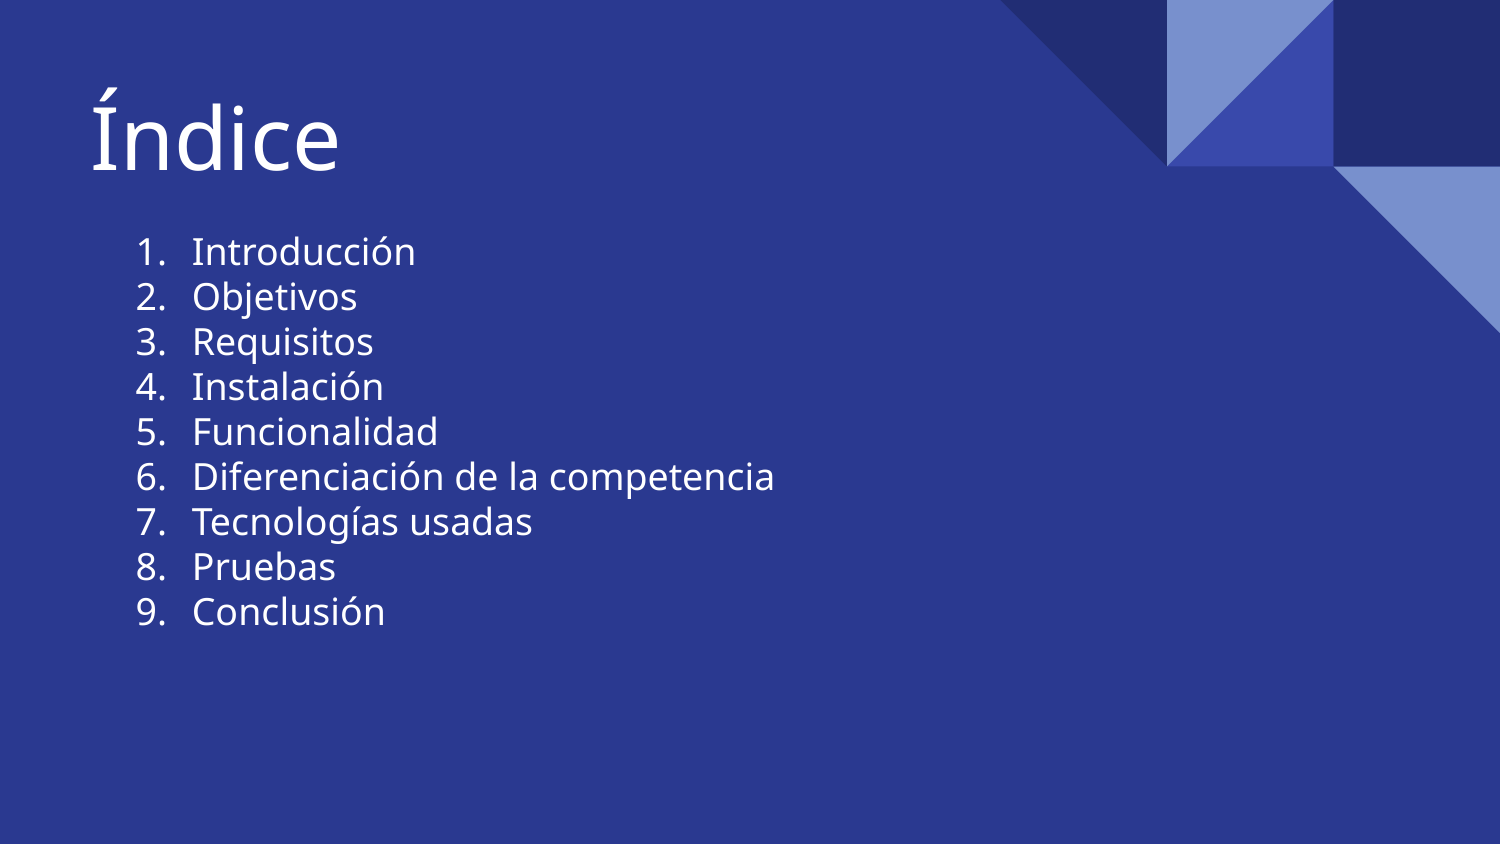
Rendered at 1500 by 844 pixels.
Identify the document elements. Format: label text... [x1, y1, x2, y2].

title Índice [75, 53, 1425, 220]
text_box Introducción Objetivos Requisitos Instalación Funcionalidad Diferenciación de la competencia Tecnologías usadas Pruebas Conclusión [101, 212, 1243, 689]
